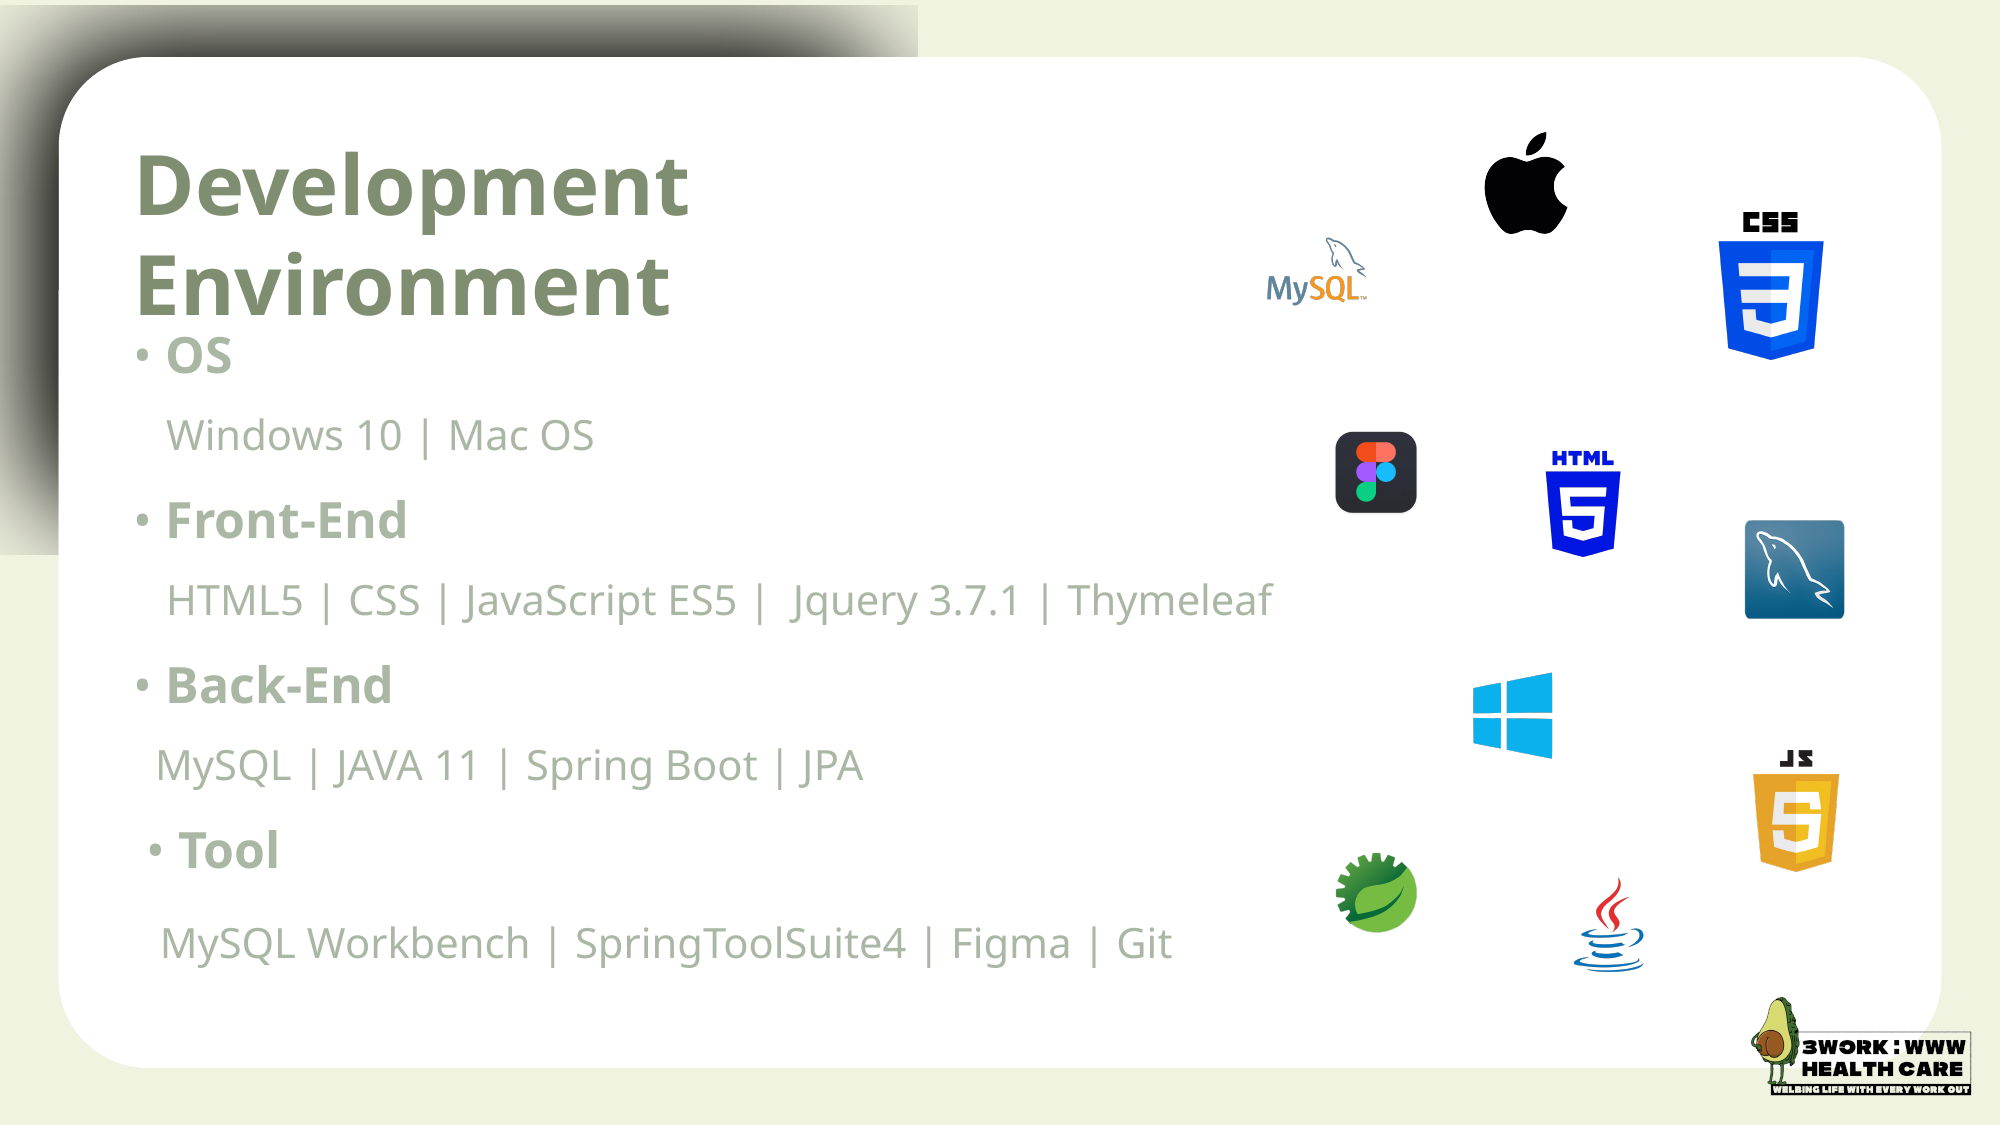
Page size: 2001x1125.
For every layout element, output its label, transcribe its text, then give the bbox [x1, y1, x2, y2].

picture [1247, 198, 1389, 340]
picture [1747, 991, 1975, 1100]
text_box Development Environment [118, 125, 1239, 340]
text_box 스ᄏᄅ6.12.33 [57, 56, 1943, 1069]
picture [1521, 439, 1644, 562]
picture [1329, 426, 1423, 521]
picture [1560, 876, 1657, 973]
text_box • OS Windows 10 | Mac OS • Front-End HTML5 | CSS | JavaScript ES5 | Jquery 3.7.1 | Thymeleaf • Back-End MySQL | JAVA 11 | Spring Boot | JPA • Tool MySQL Workbench | SpringToolSuite4 | Figma | Git [118, 286, 1688, 976]
picture [1311, 828, 1441, 957]
picture [1475, 132, 1577, 234]
picture [1735, 750, 1857, 872]
picture [1464, 667, 1561, 764]
picture [1687, 508, 1902, 631]
picture [1697, 212, 1845, 360]
